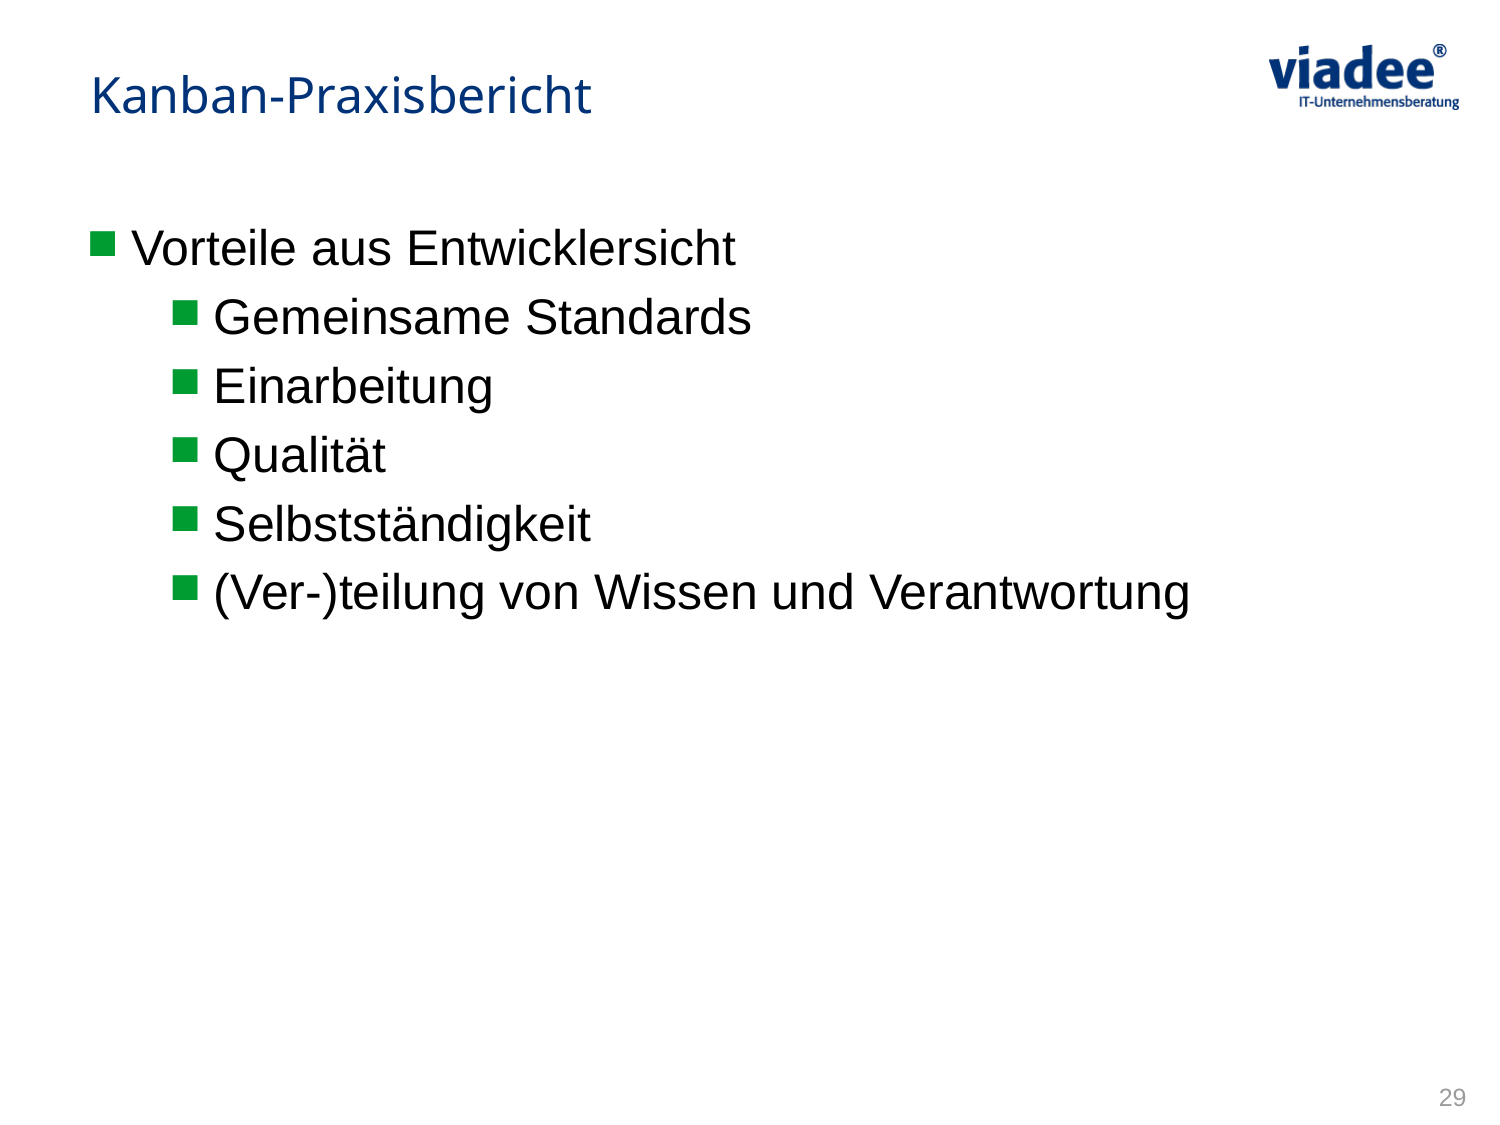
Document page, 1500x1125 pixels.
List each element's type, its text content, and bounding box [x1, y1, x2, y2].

title Kanban-Praxisbericht [75, 63, 1174, 182]
list Vorteile aus Entwicklersicht Gemeinsame Standards Einarbeitung Qualität Selbstständigkeit (Ver-)teilung von Wissen und Verantwortung [75, 208, 1459, 1005]
slide_number 29 [1355, 1068, 1482, 1124]
picture [1269, 44, 1459, 110]
